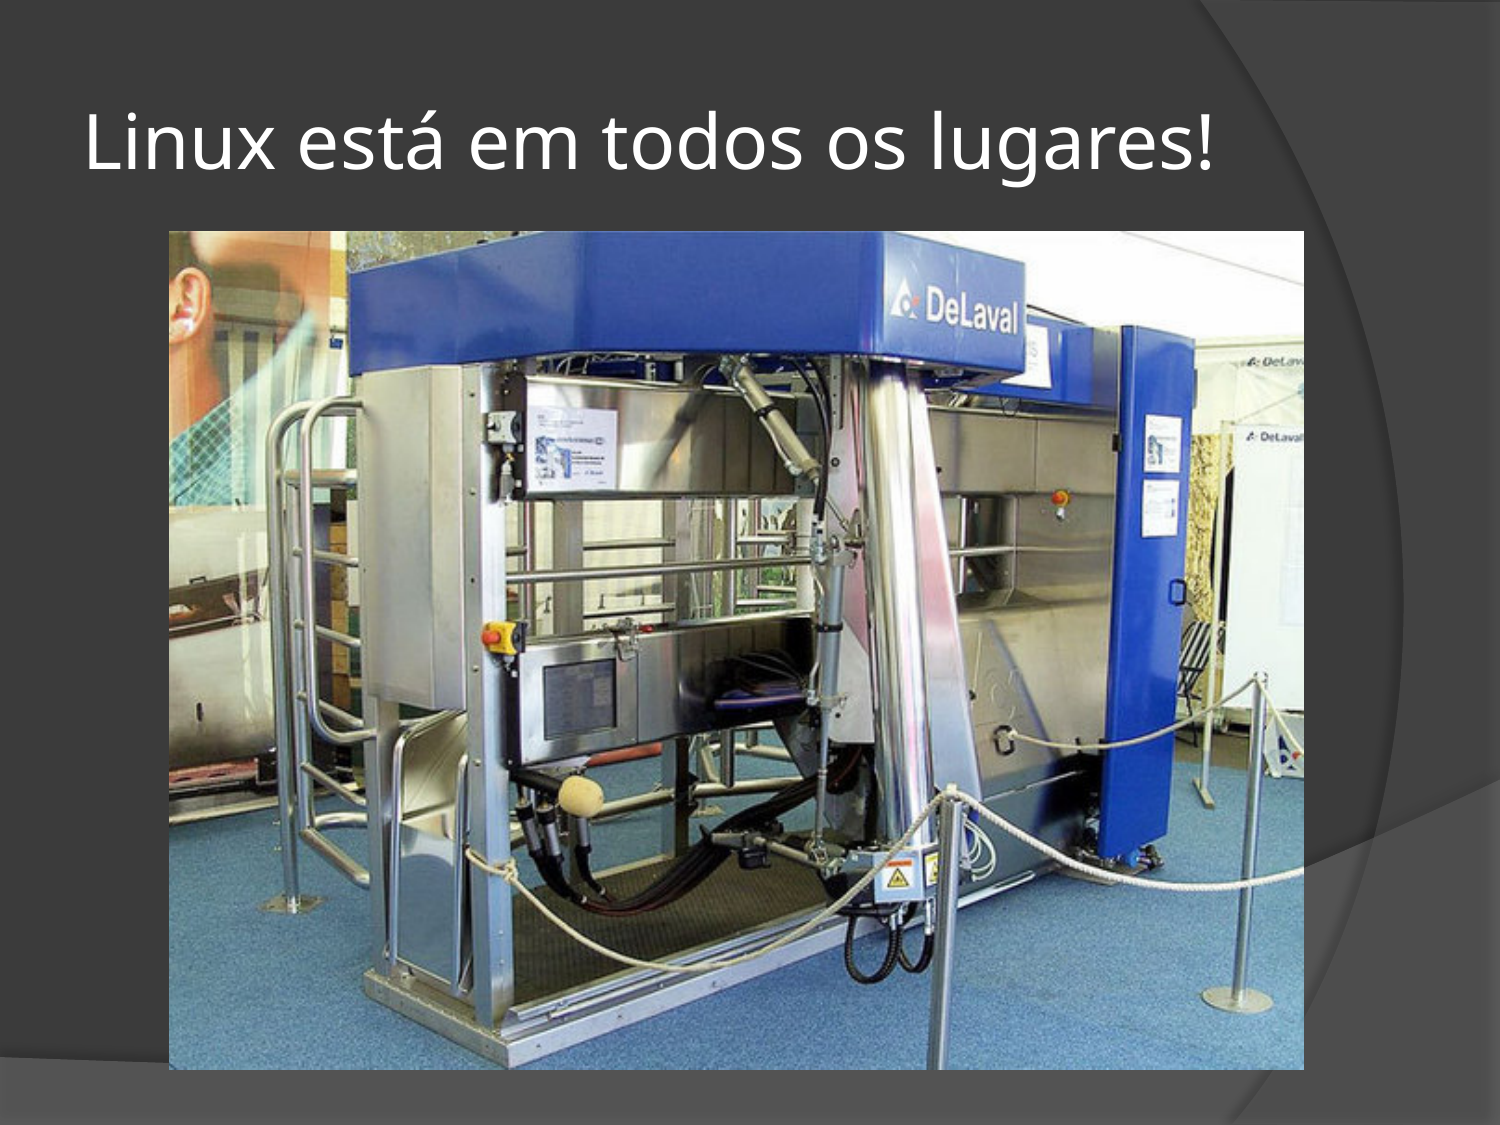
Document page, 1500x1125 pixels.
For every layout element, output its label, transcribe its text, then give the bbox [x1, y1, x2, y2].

title Linux está em todos os lugares! [75, 45, 1300, 233]
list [168, 231, 1304, 1070]
